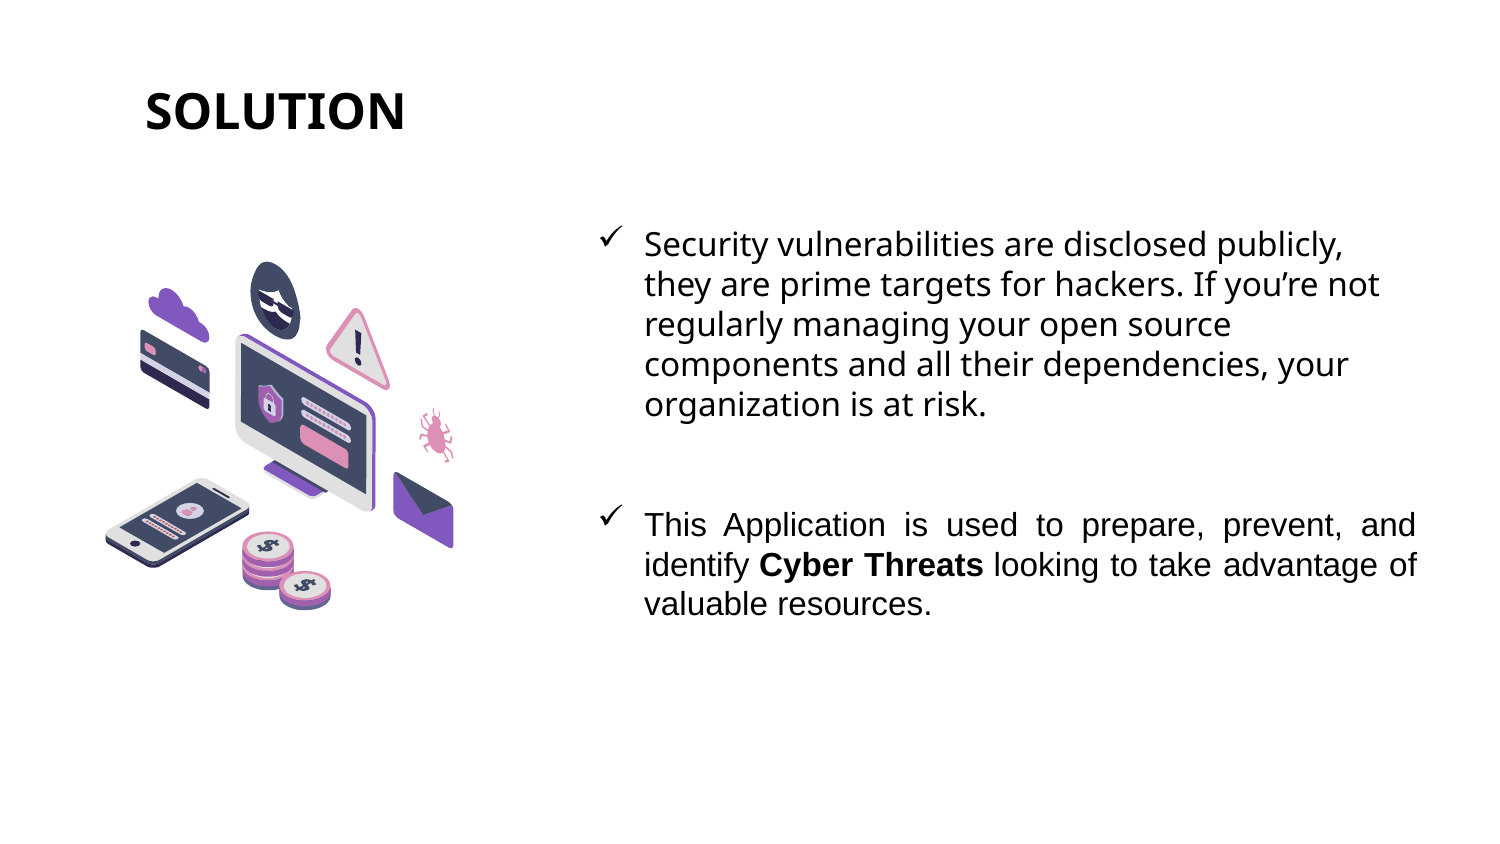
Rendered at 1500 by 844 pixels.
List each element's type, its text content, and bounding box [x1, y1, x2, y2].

text_box Security vulnerabilities are disclosed publicly, they are prime targets for hackers. If you’re not regularly managing your open source components and all their dependencies, your organization is at risk. This Application is used to prepare, prevent, and identify Cyber Threats looking to take advantage of valuable resources. [597, 172, 1418, 754]
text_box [105, 261, 454, 611]
title SOLUTION [0, 64, 945, 159]
